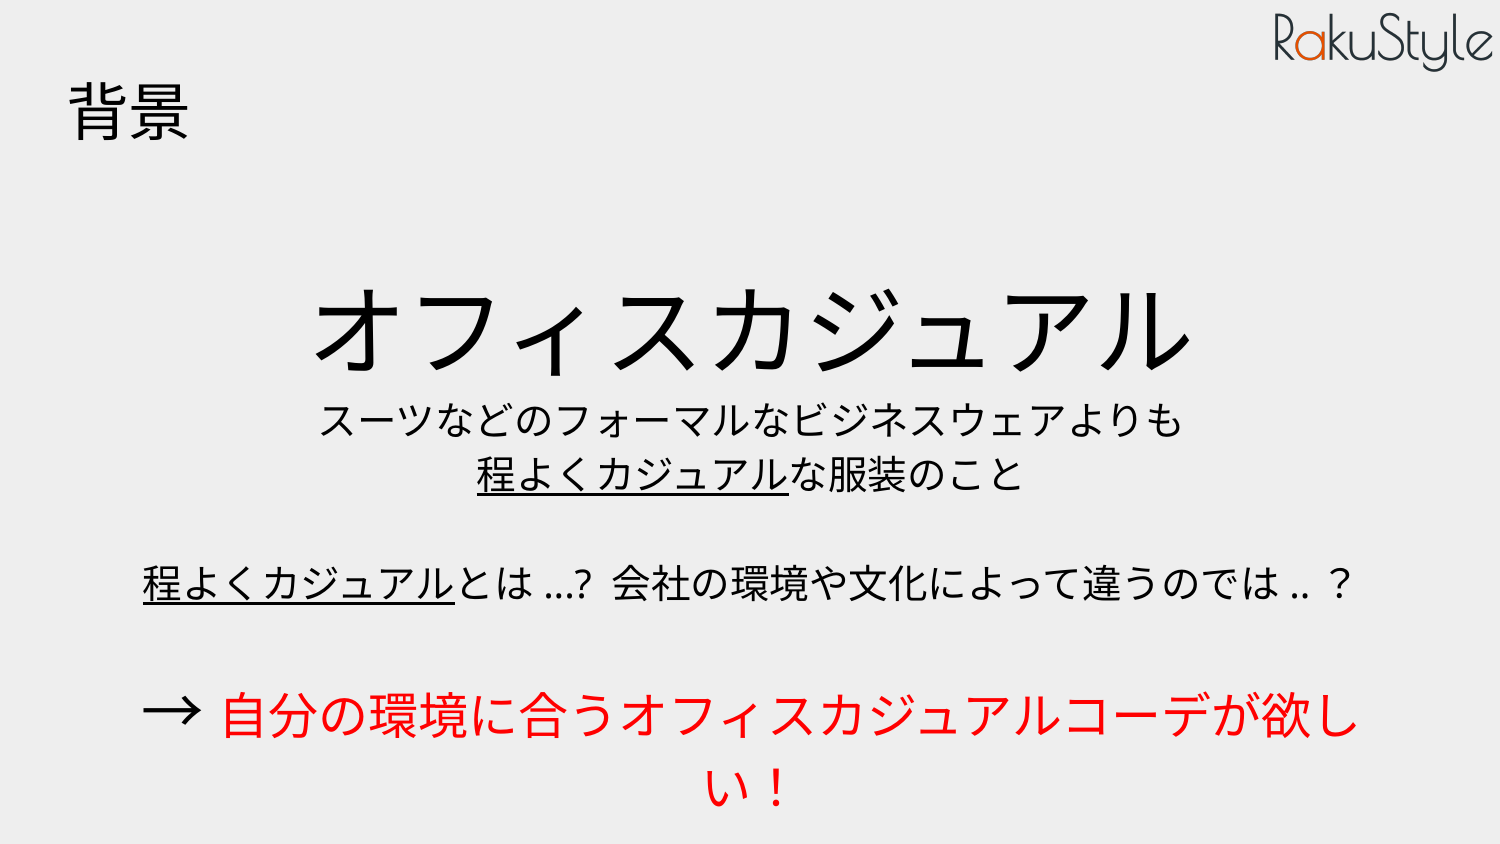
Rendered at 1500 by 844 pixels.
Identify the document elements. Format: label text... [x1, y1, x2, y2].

picture [1265, 0, 1500, 74]
list オフィスカジュアル スーツなどのフォーマルなビジネスウェアよりも 程よくカジュアルな服装のこと 程よくカジュアルとは...? 会社の環境や文化によって違うのでは..？ →自分の環境に合うオフィスカジュアルコーデが欲しい！ [78, 188, 1424, 844]
title 背景 [51, 57, 1449, 152]
